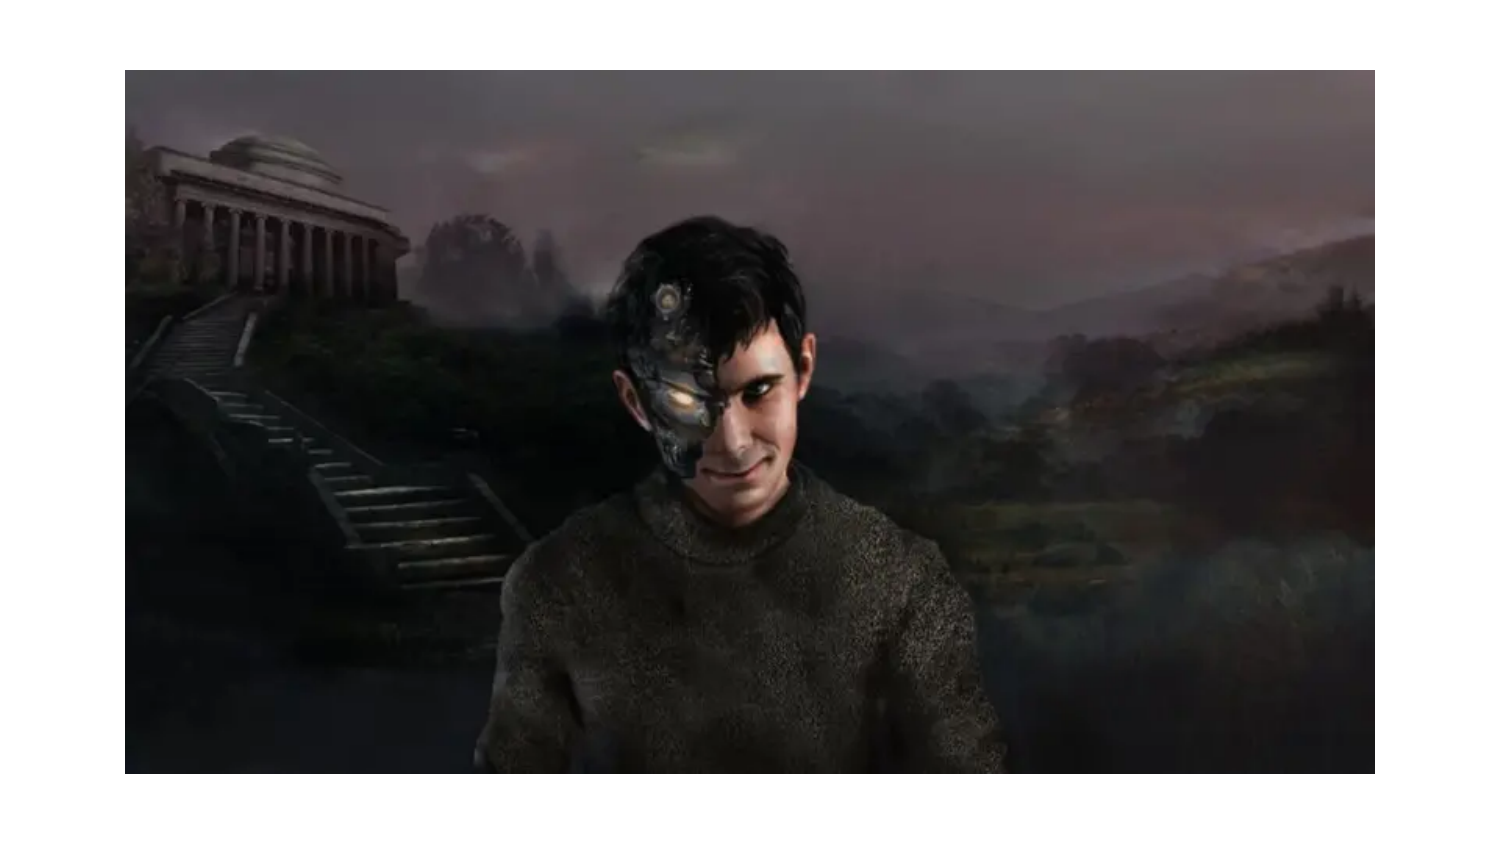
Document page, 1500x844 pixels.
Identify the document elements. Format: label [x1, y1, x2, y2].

picture [124, 70, 1376, 774]
